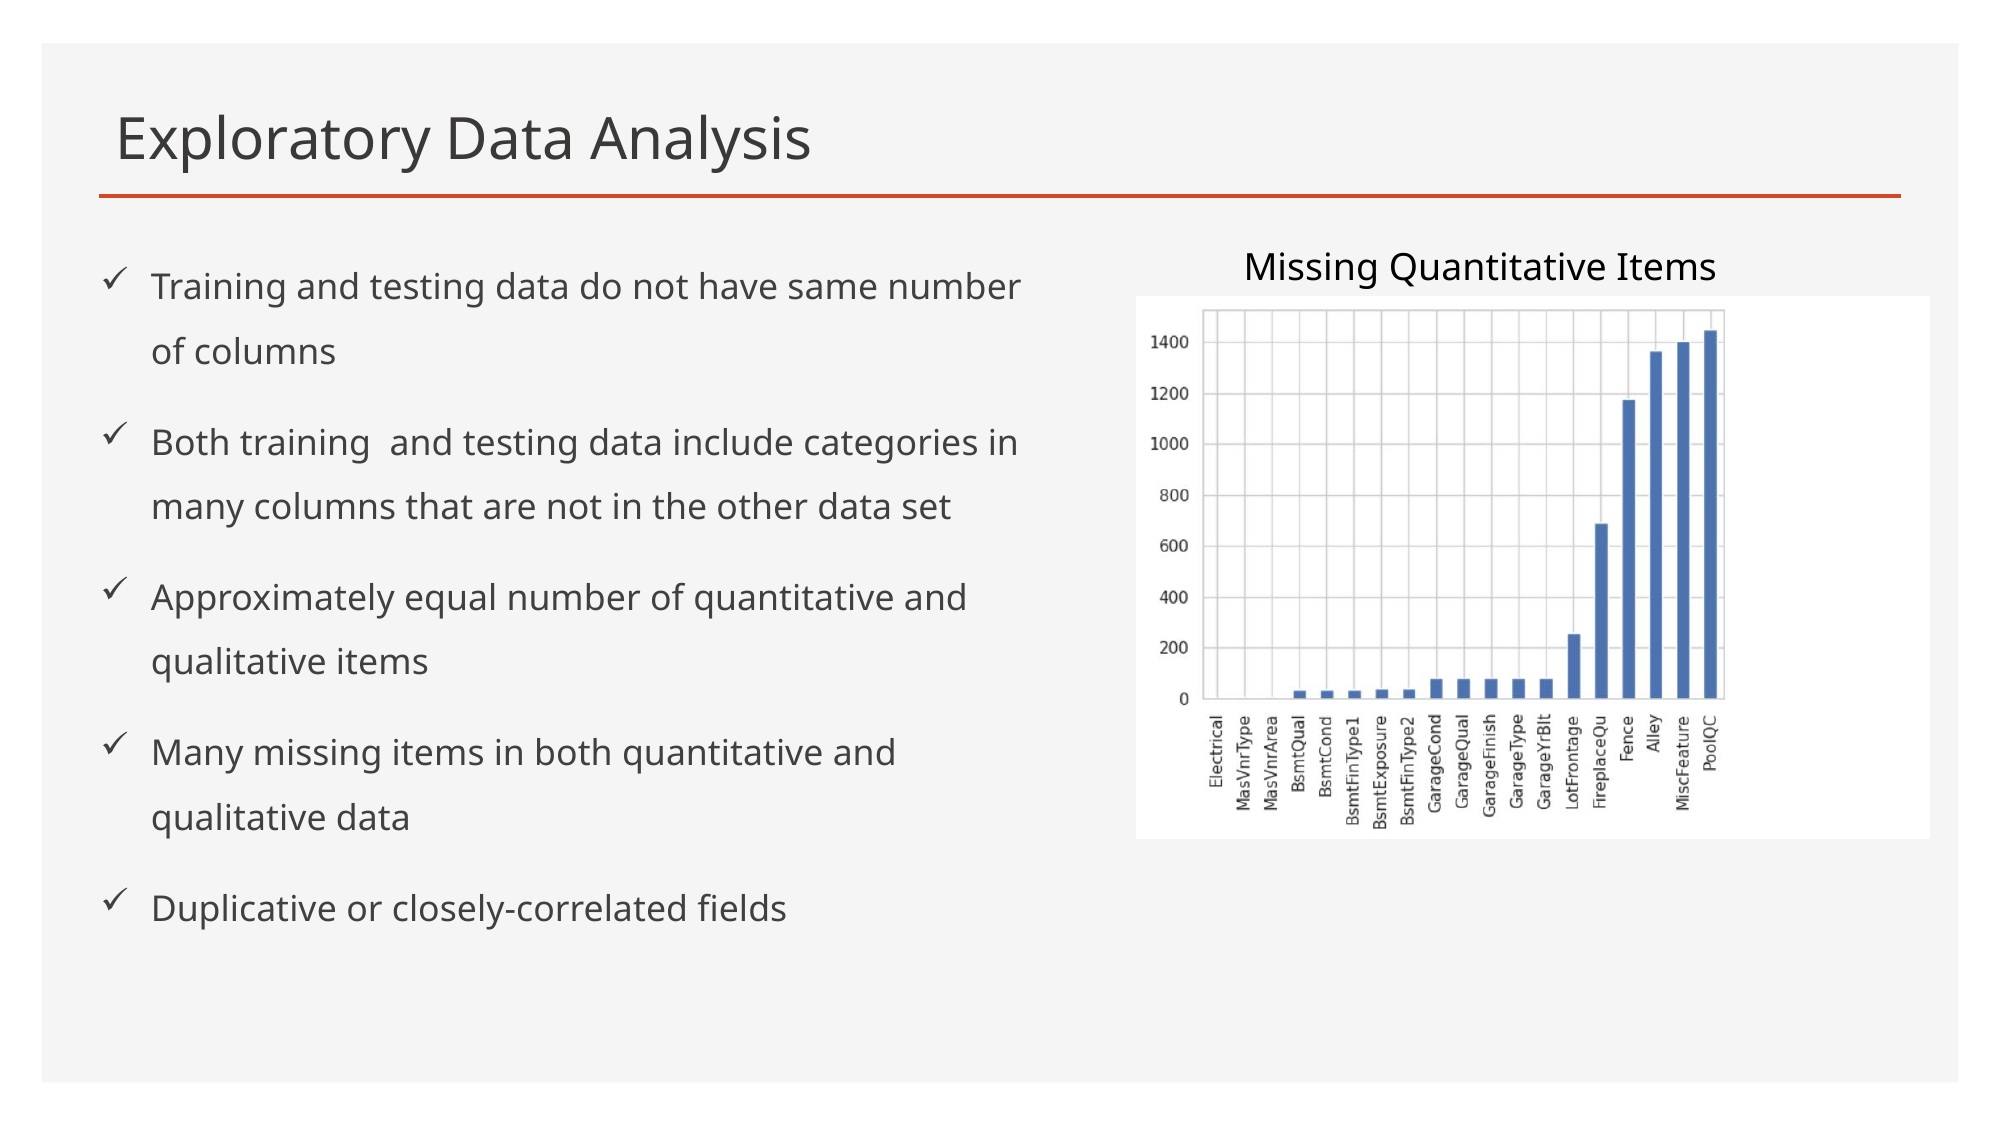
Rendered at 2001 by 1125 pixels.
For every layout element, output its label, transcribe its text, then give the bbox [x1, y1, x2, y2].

title Exploratory Data Analysis [85, 73, 1214, 179]
picture [1136, 296, 1930, 840]
list Training and testing data do not have same number of columns Both training and testing data include categories in many columns that are not in the other data set Approximately equal number of quantitative and qualitative items Many missing items in both quantitative and qualitative data Duplicative or closely-correlated fields [85, 235, 1045, 954]
text_box Missing Quantitative Items [1228, 235, 1746, 296]
